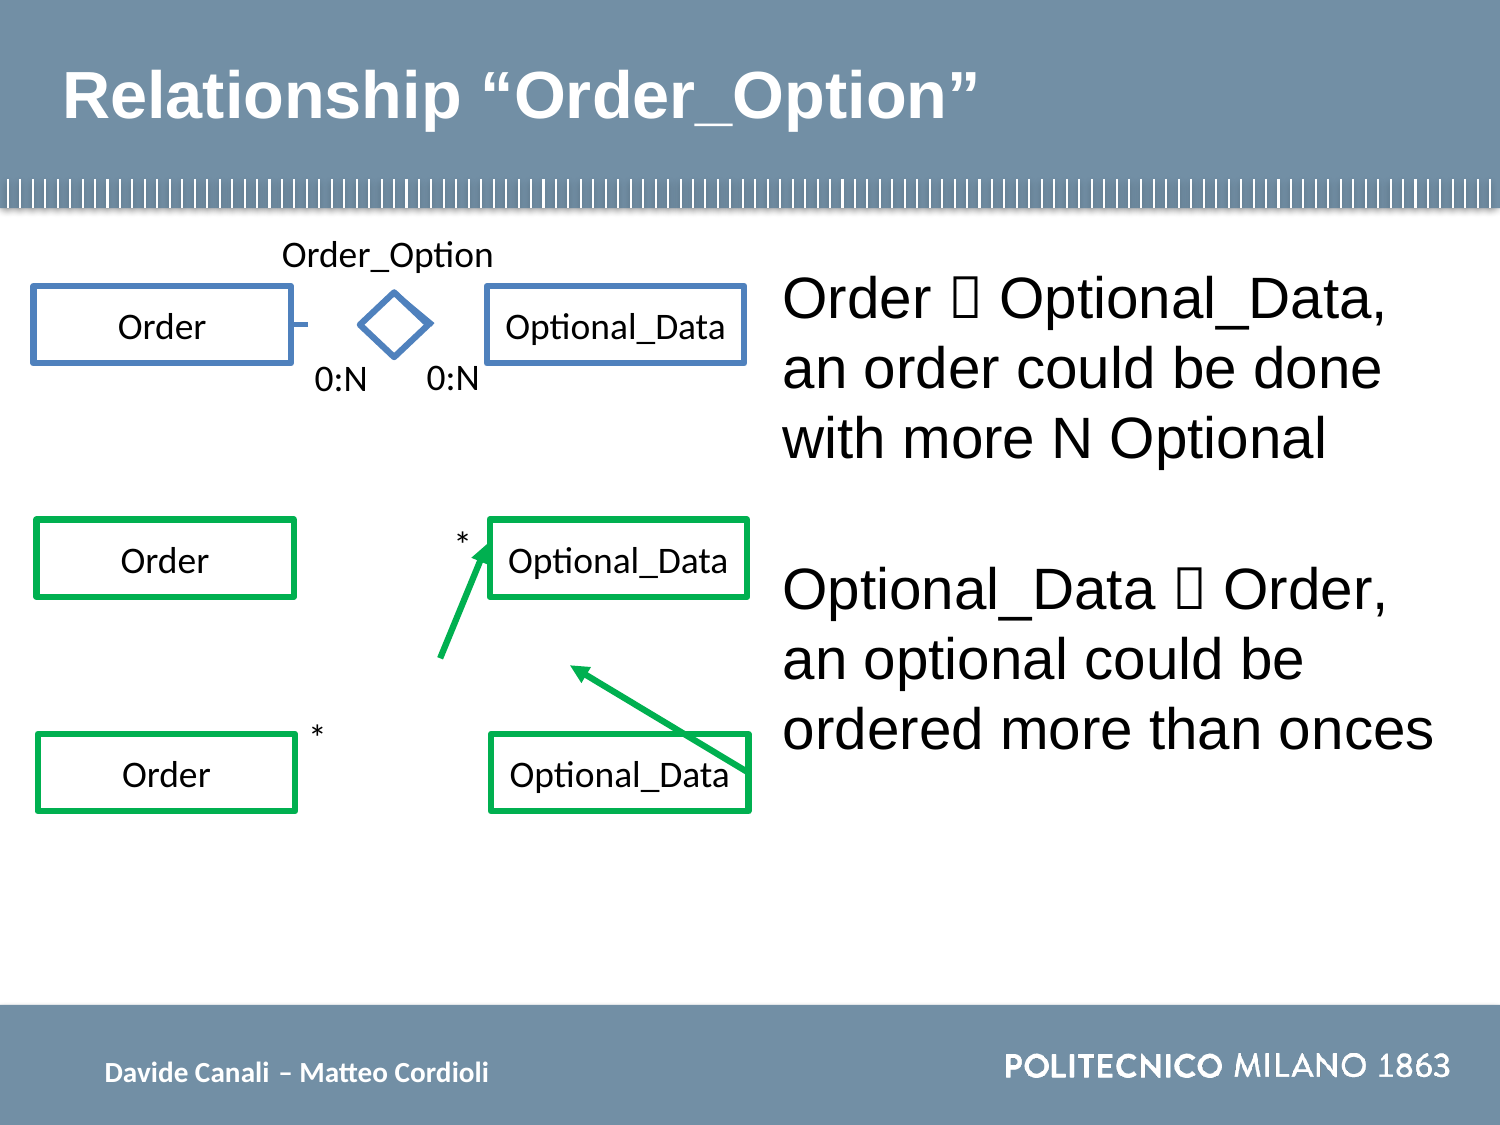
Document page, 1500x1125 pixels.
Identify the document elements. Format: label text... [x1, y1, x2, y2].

text_box 0:N [411, 345, 495, 406]
text_box Order_Option [267, 222, 509, 282]
text_box Relationship “Order_Option” [47, 22, 1455, 161]
text_box * [438, 514, 488, 557]
text_box Order [36, 732, 297, 813]
text_box Optional_Data [488, 517, 749, 599]
text_box Order  Optional_Data, an order could be done with more N Optional Optional_Data  Order, an optional could be ordered more than onces [767, 252, 1451, 967]
text_box Davide Canali – Matteo Cordioli [36, 1028, 558, 1107]
text_box Order [31, 284, 293, 365]
text_box Optional_Data [489, 732, 751, 813]
text_box 0:N [299, 346, 383, 406]
text_box [358, 290, 430, 359]
picture [999, 1041, 1456, 1089]
text_box Order [34, 517, 296, 599]
text_box * [438, 566, 488, 574]
text_box * [293, 706, 342, 767]
text_box Optional_Data [485, 284, 746, 365]
